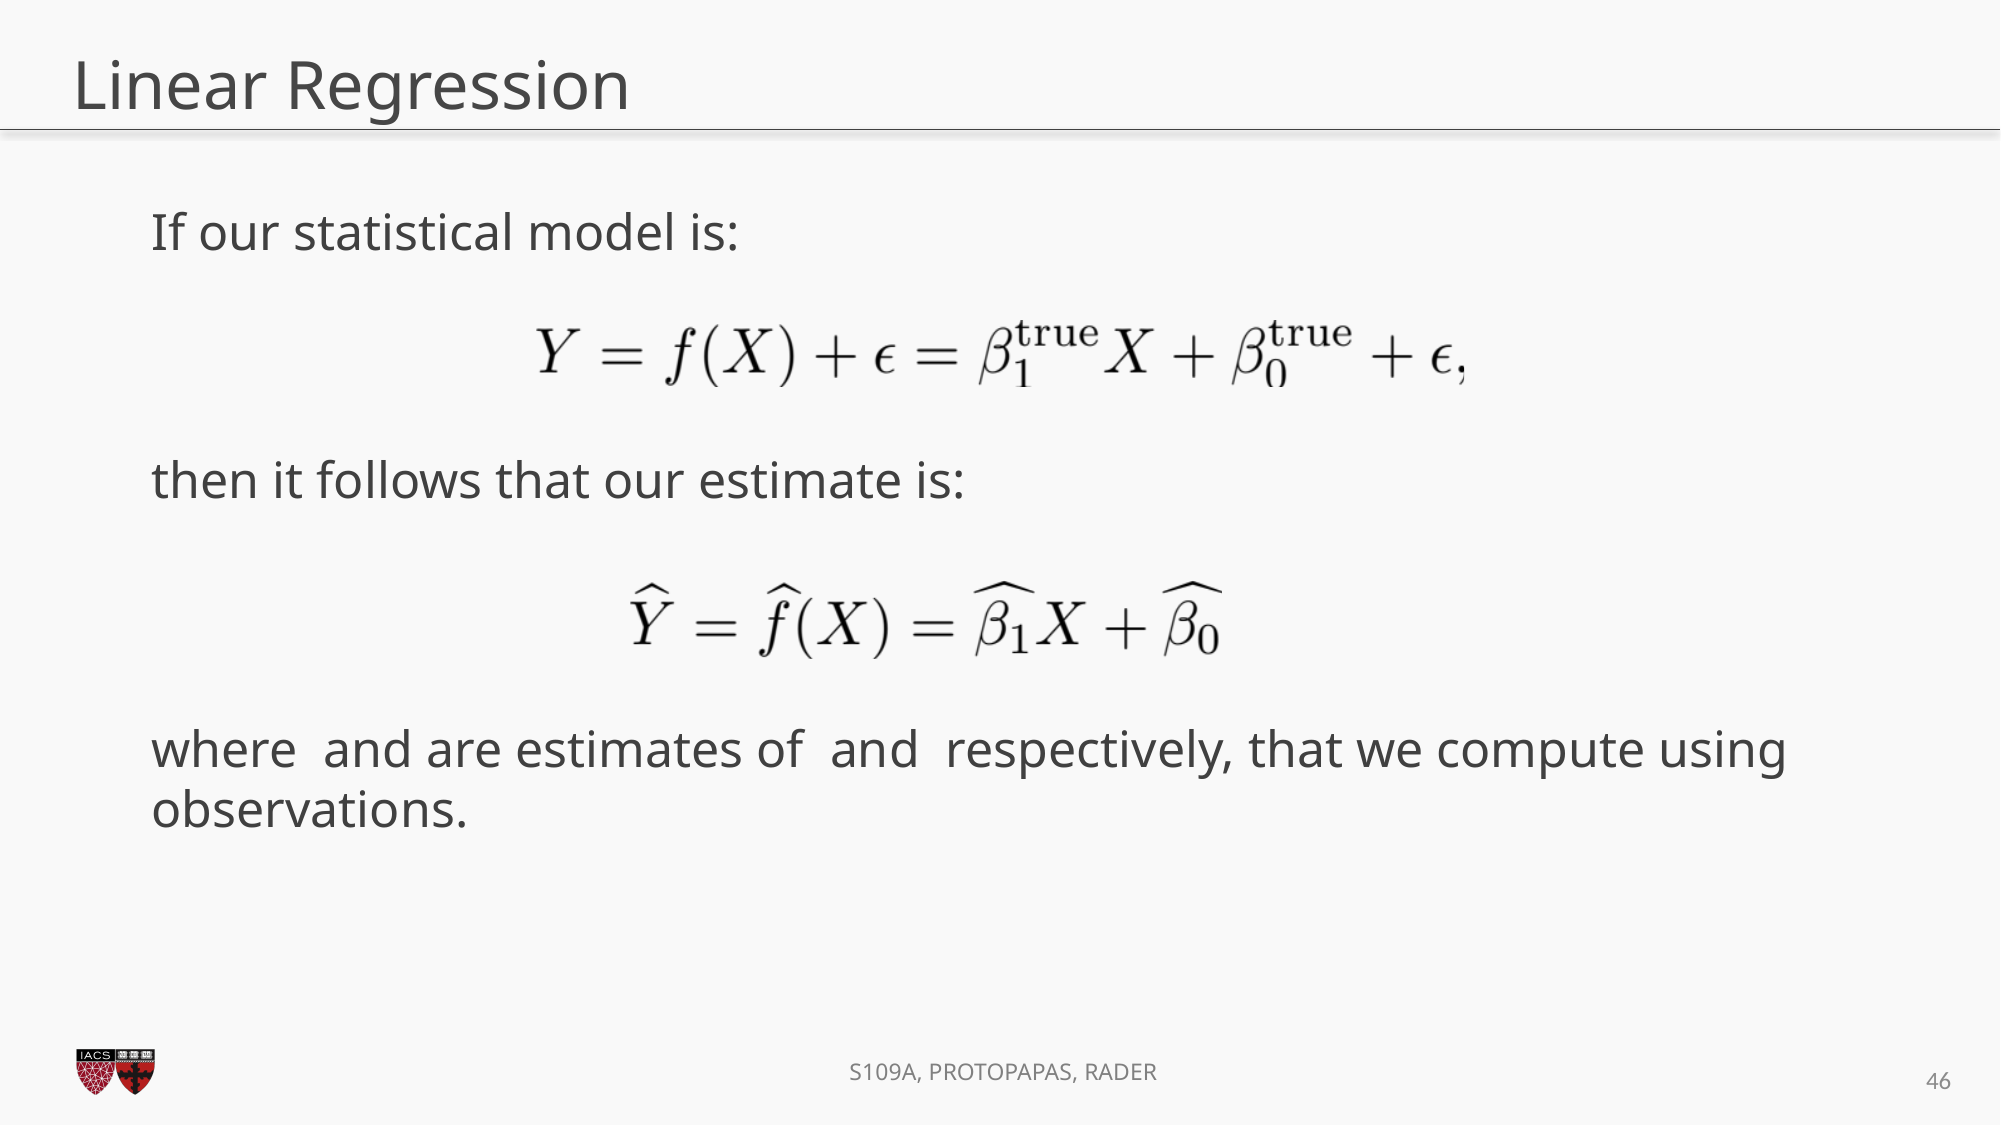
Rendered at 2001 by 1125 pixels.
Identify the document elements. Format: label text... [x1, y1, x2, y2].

picture [75, 1049, 155, 1095]
slide_number 45 [1500, 1050, 1967, 1110]
picture [535, 319, 1465, 387]
title Linear Regression [57, 35, 1943, 162]
picture [629, 579, 1223, 659]
